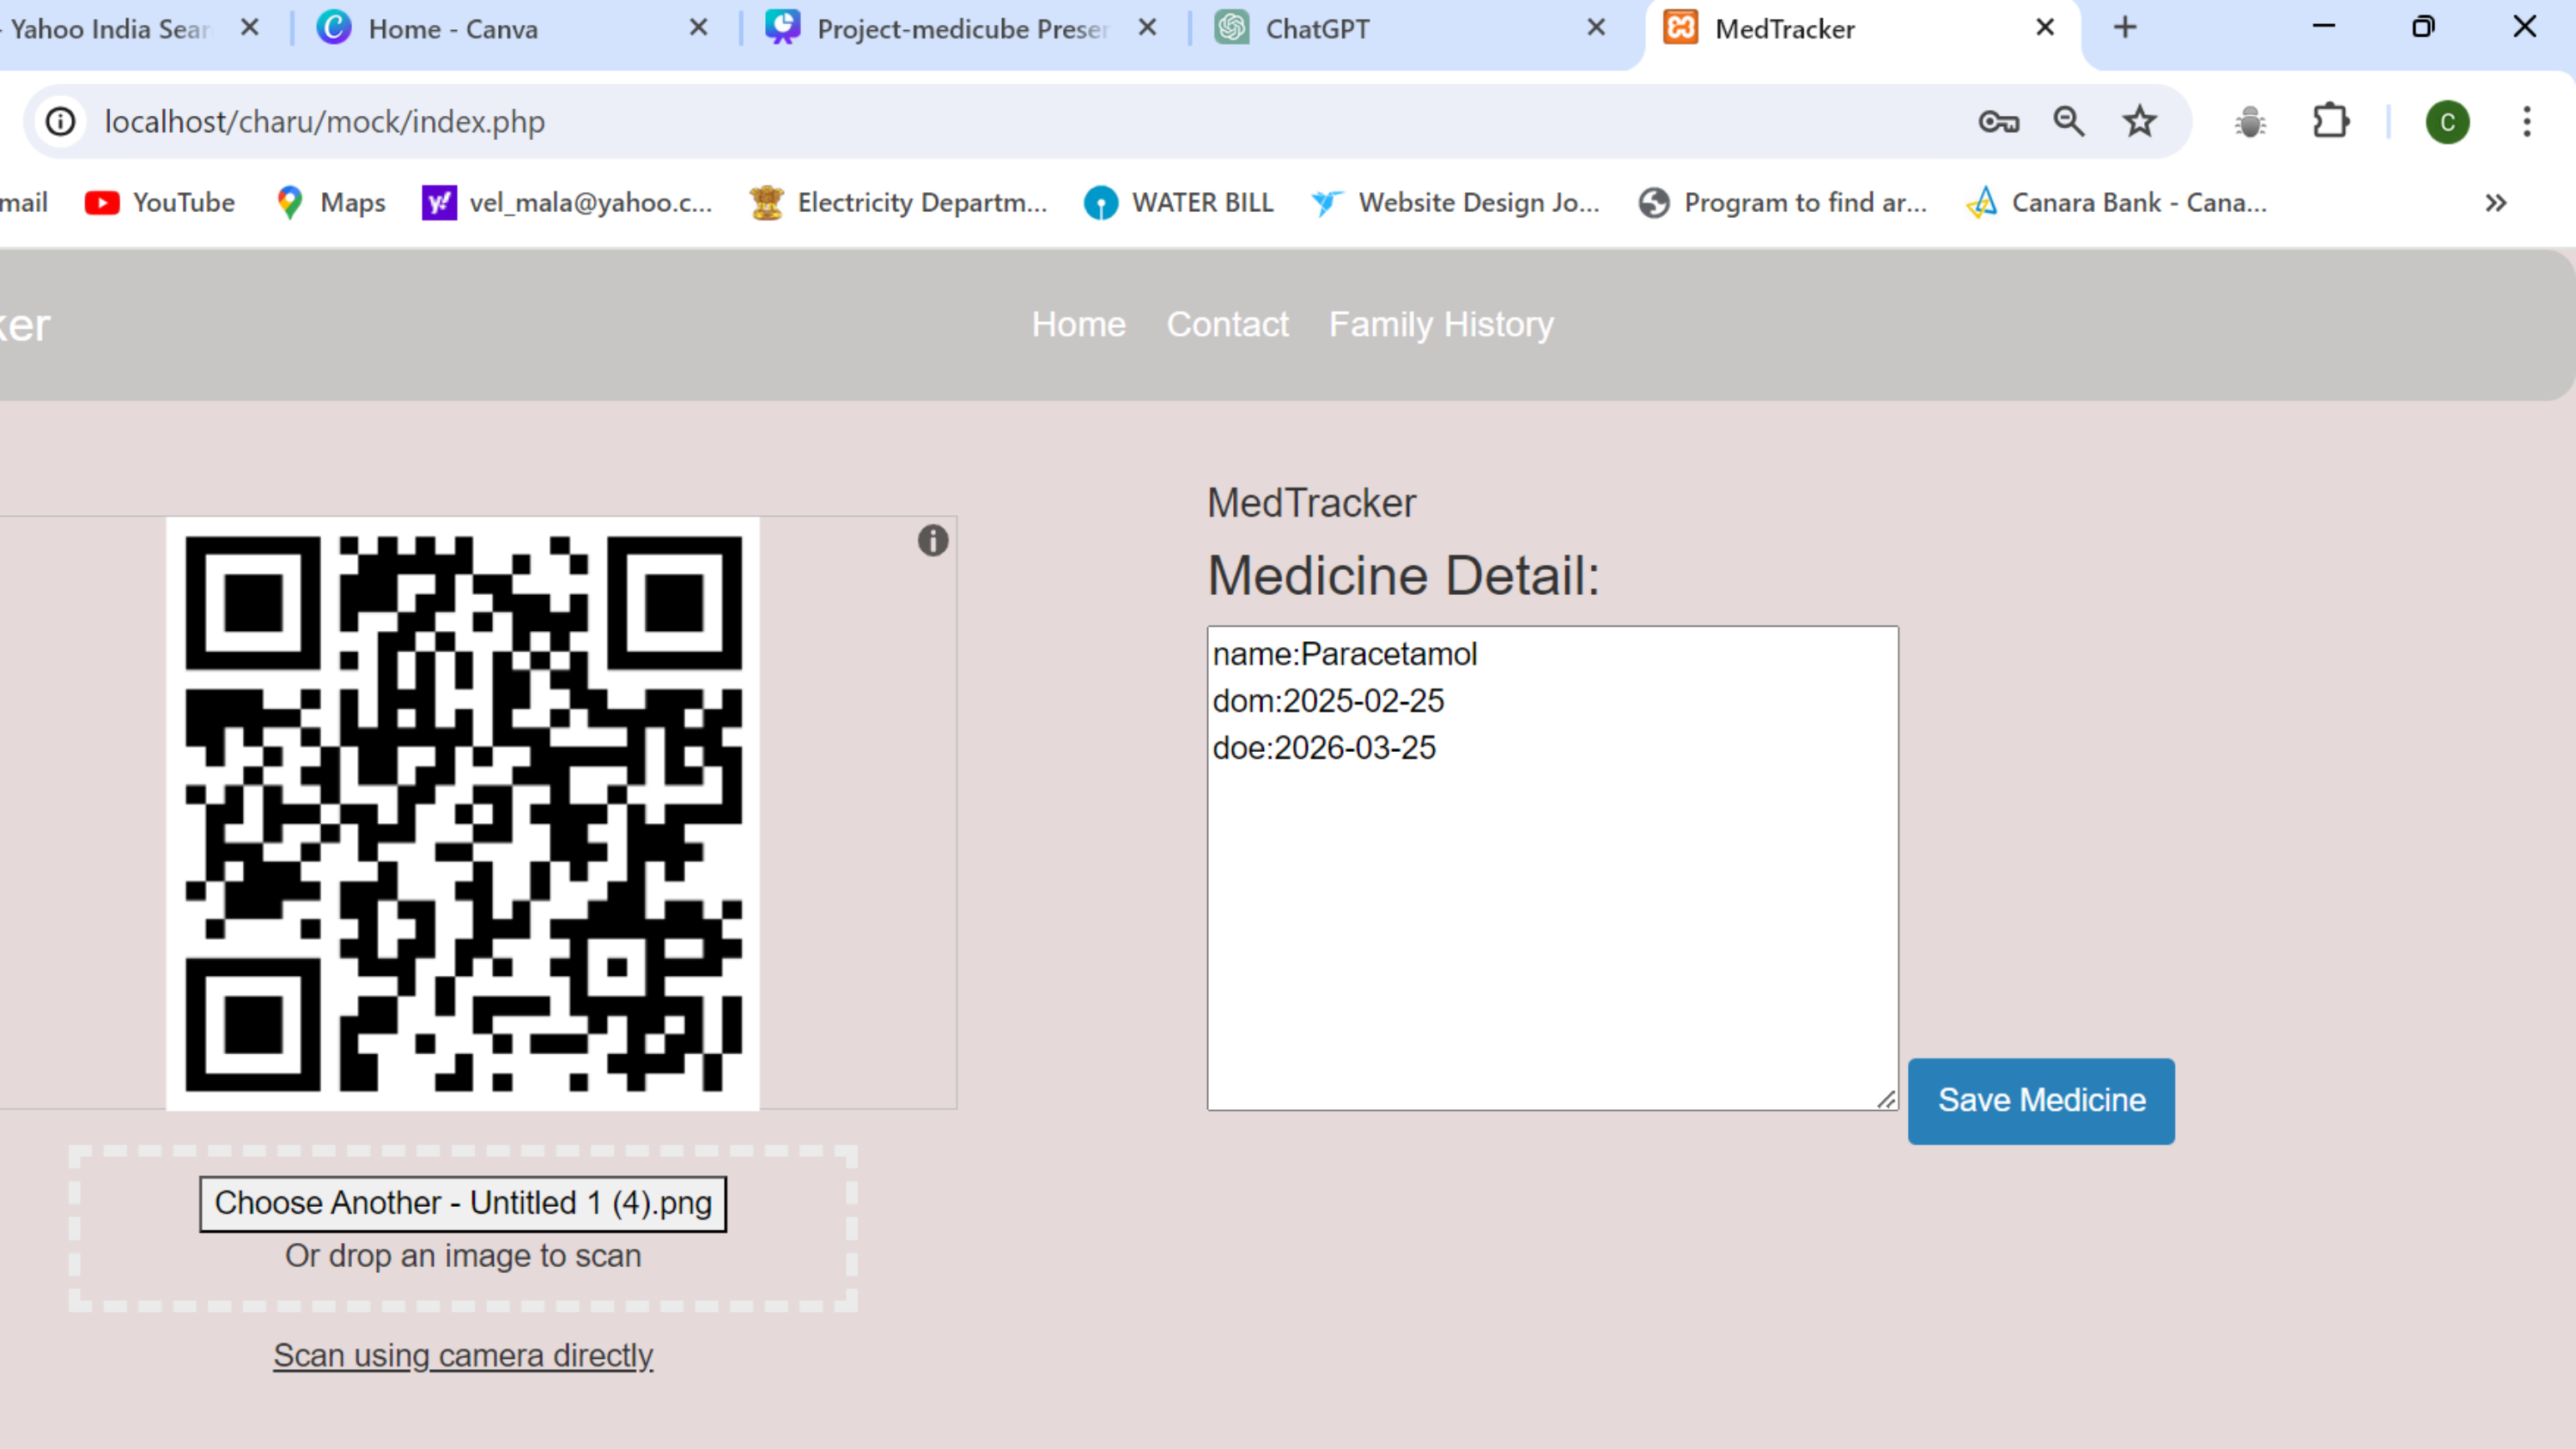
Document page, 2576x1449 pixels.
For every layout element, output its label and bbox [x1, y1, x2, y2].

text_box [0, 0, 2576, 1449]
